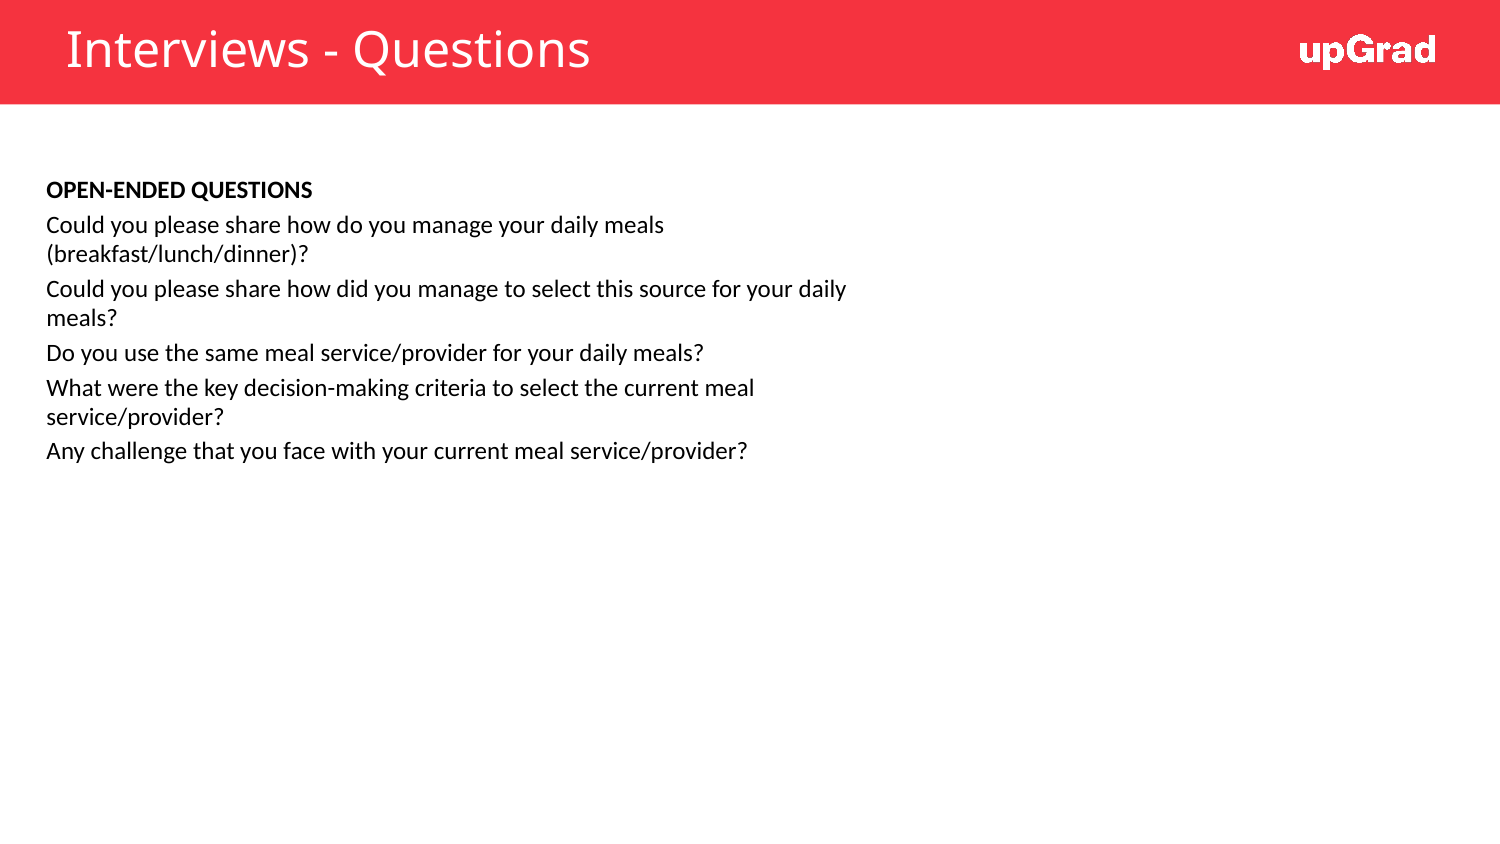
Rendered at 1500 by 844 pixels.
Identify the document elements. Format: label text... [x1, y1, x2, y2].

title Interviews - Questions [51, 20, 1240, 83]
picture [1300, 34, 1435, 70]
table_cell Do you use the same meal service/provider for your daily meals? [42, 336, 856, 371]
table_cell Could you please share how do you manage your daily meals (breakfast/lunch/dinner)? [42, 208, 856, 272]
table_cell Any challenge that you face with your current meal service/provider? [42, 435, 856, 469]
table_cell Could you please share how did you manage to select this source for your daily meals? [42, 272, 856, 336]
table_header OPEN-ENDED QUESTIONS [42, 173, 856, 208]
table_cell What were the key decision-making criteria to select the current meal service/provider? [42, 371, 856, 435]
